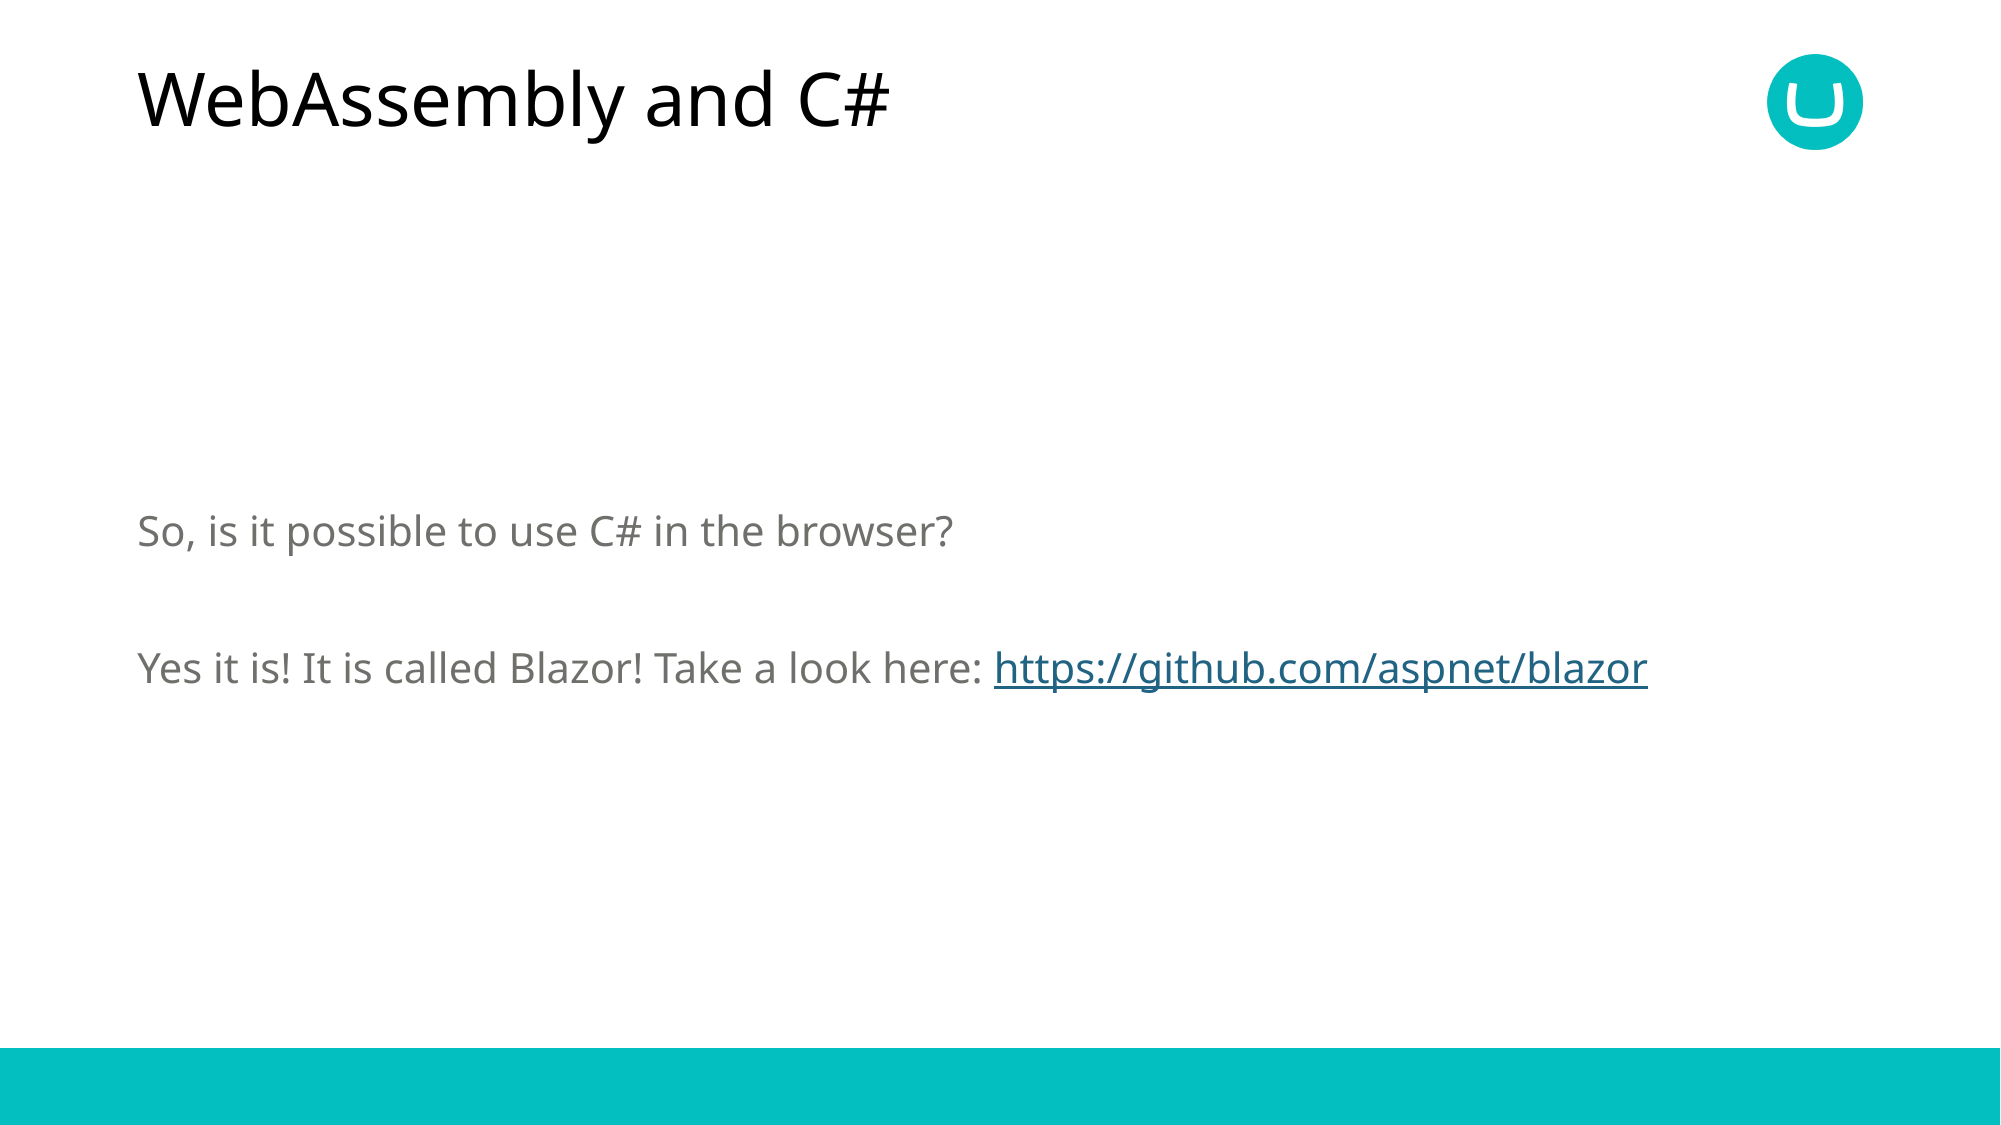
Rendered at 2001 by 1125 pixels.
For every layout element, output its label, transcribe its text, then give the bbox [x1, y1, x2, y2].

list So, is it possible to use C# in the browser? Yes it is! It is called Blazor! Take a look here: https://github.com/aspnet/blazor [137, 190, 1863, 1014]
title WebAssembly and C# [137, 54, 1662, 150]
picture [1767, 54, 1863, 150]
